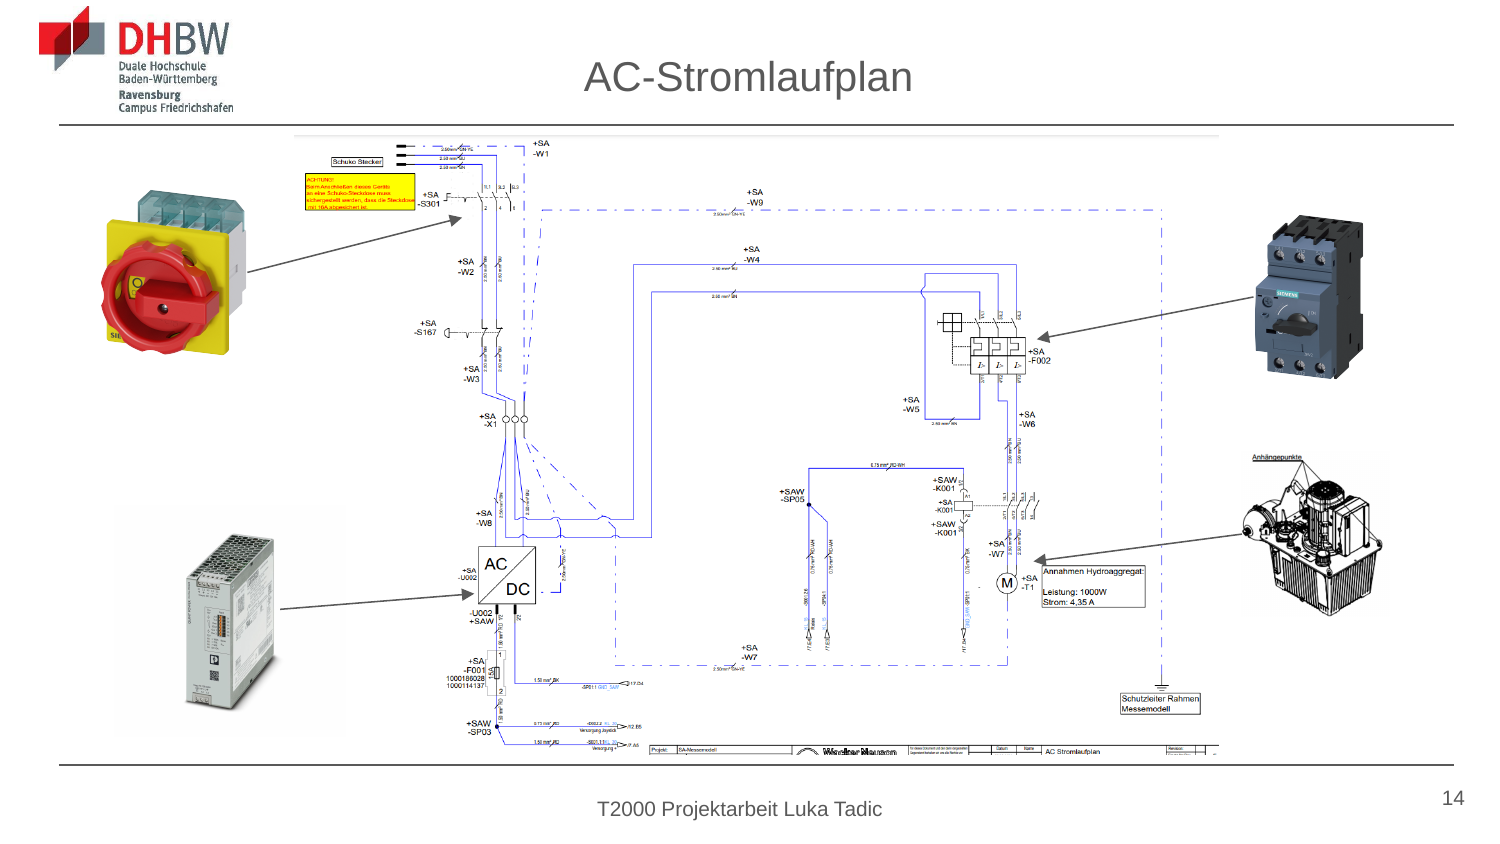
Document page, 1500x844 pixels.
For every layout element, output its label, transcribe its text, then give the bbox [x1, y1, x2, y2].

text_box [279, 593, 475, 610]
picture [1241, 451, 1390, 617]
text_box AC-Stromlaufplan [568, 34, 931, 100]
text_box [247, 217, 463, 273]
picture [114, 135, 1220, 755]
picture [99, 188, 248, 357]
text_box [1033, 533, 1243, 562]
picture [39, 6, 234, 114]
slide_number 14 [1389, 764, 1480, 830]
picture [1253, 213, 1365, 381]
text_box T2000 Projektarbeit Luka Tadic [581, 780, 919, 815]
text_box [1036, 296, 1254, 340]
